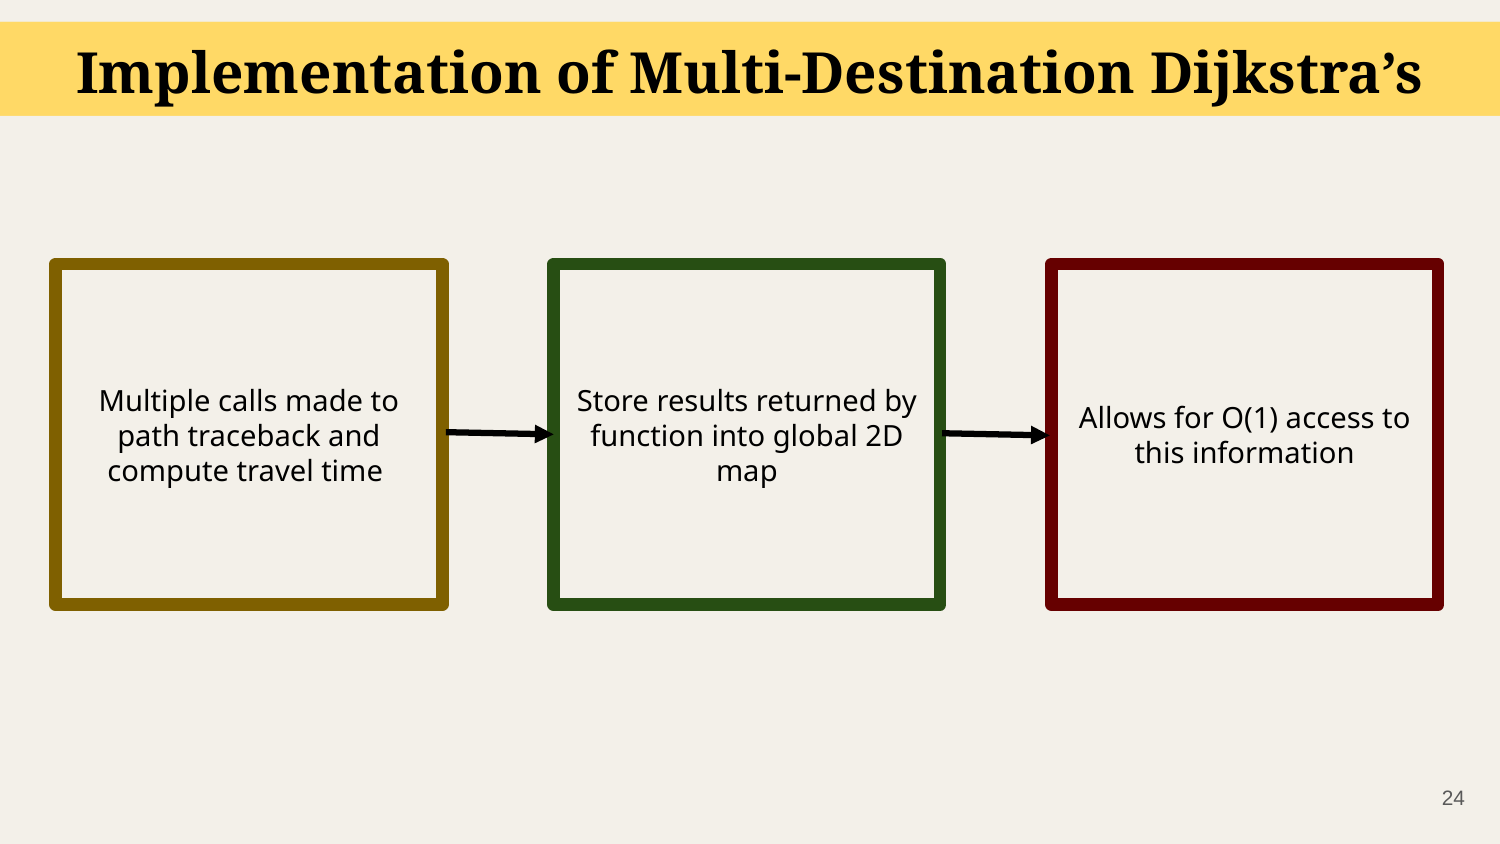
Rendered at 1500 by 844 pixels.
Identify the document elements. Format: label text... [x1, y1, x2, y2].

slide_number ‹#› [1389, 764, 1480, 830]
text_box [445, 431, 554, 435]
text_box Allows for O(1) access to this information [1051, 264, 1439, 605]
text_box Multiple calls made to path traceback and compute travel time [55, 264, 443, 605]
text_box Store results returned by function into global 2D map [553, 264, 941, 605]
text_box Implementation of Multi-Destination Dijkstra’s [0, 21, 1500, 116]
